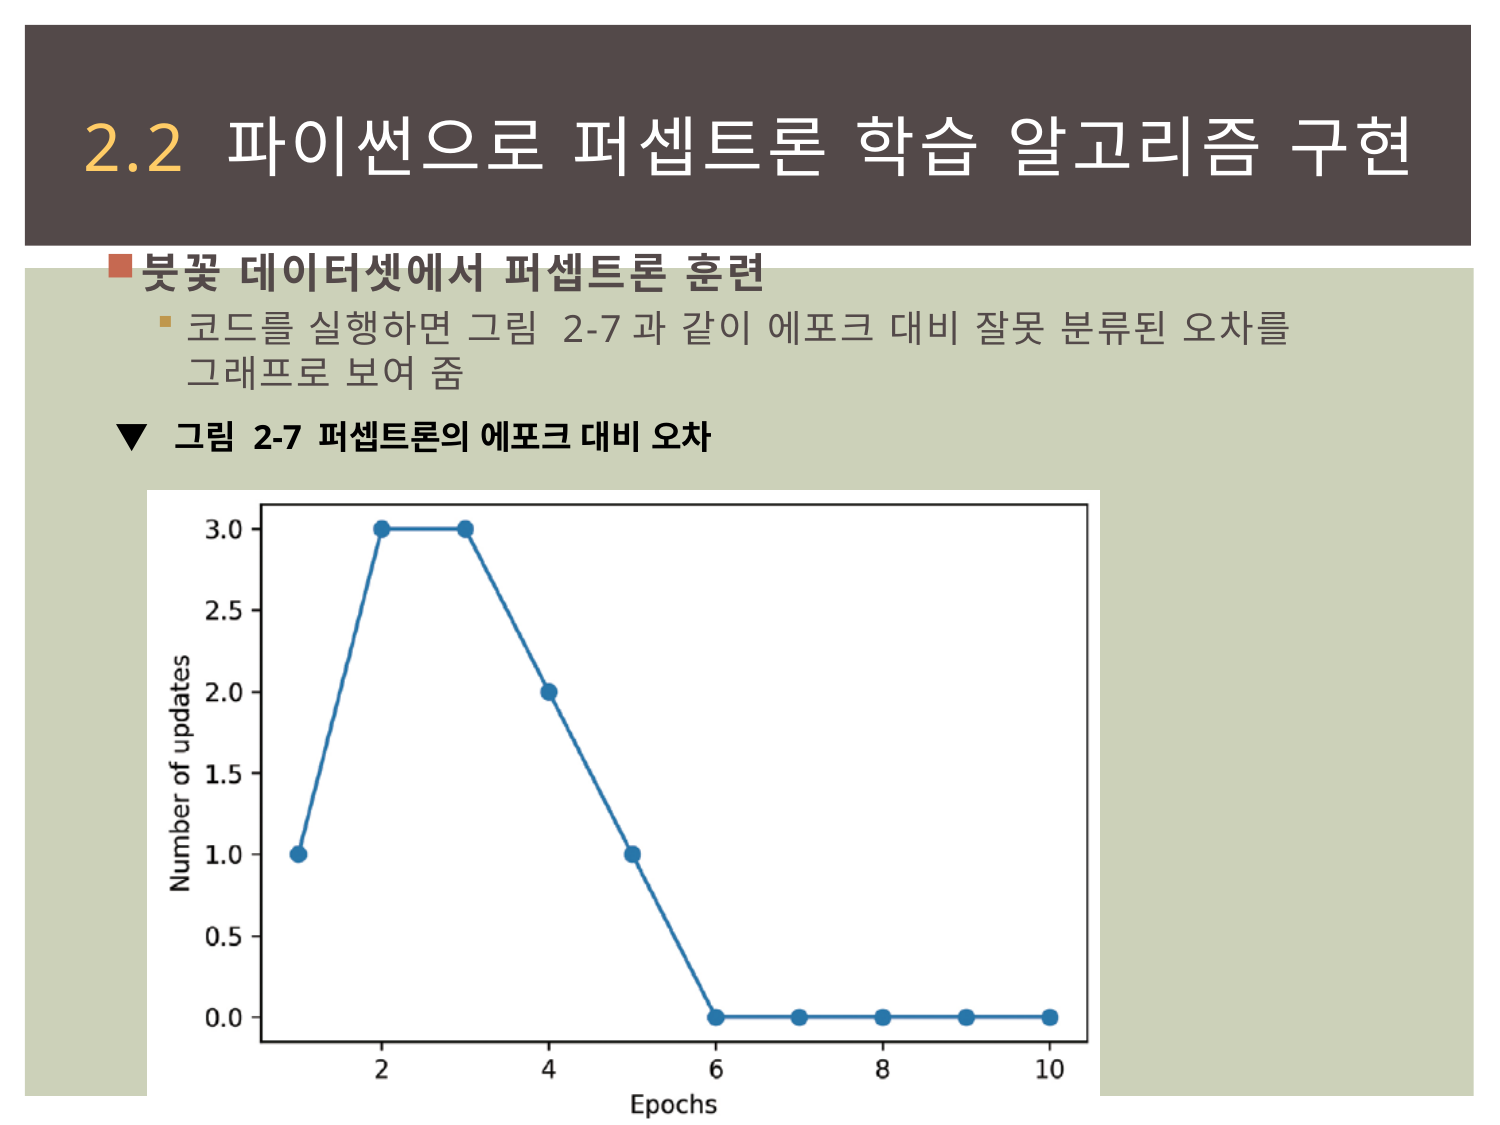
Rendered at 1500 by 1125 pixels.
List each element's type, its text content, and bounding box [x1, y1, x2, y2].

list 붓꽃 데이터셋에서 퍼셉트론 훈련 코드를 실행하면 그림 2-7과 같이 에포크 대비 잘못 분류된 오차를 그래프로 보여 줌 [81, 239, 1440, 1054]
text_box ▼ 그림 2-7 퍼셉트론의 에포크 대비 오차 [100, 408, 1426, 475]
title 2.2 파이썬으로 퍼셉트론 학습 알고리즘 구현 [62, 58, 1438, 232]
picture [147, 490, 1100, 1125]
